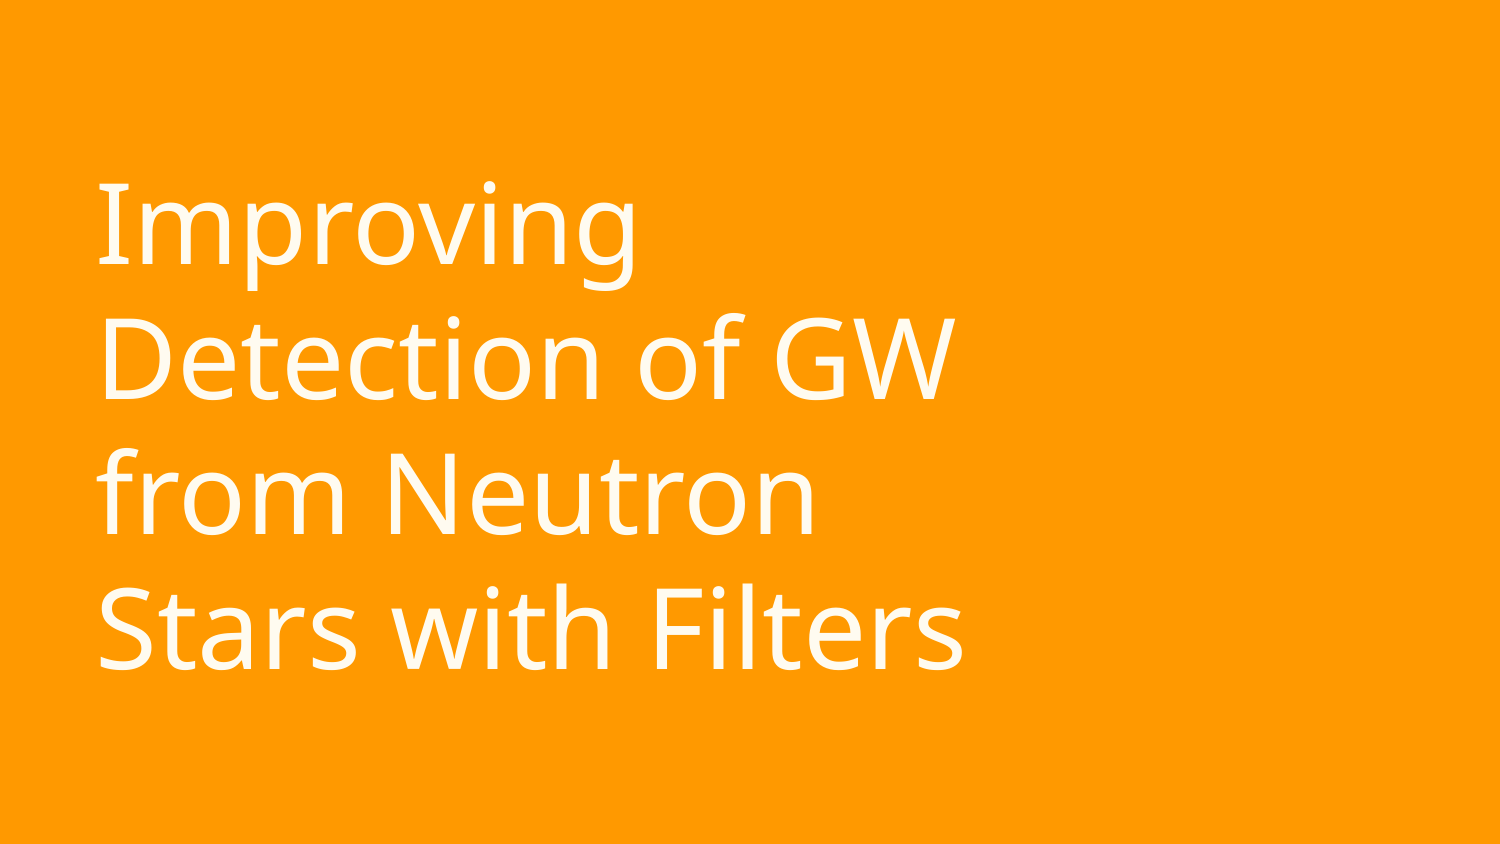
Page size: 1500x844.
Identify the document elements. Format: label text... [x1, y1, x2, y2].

title Improving Detection of GW from Neutron Stars with Filters [80, 86, 1000, 758]
